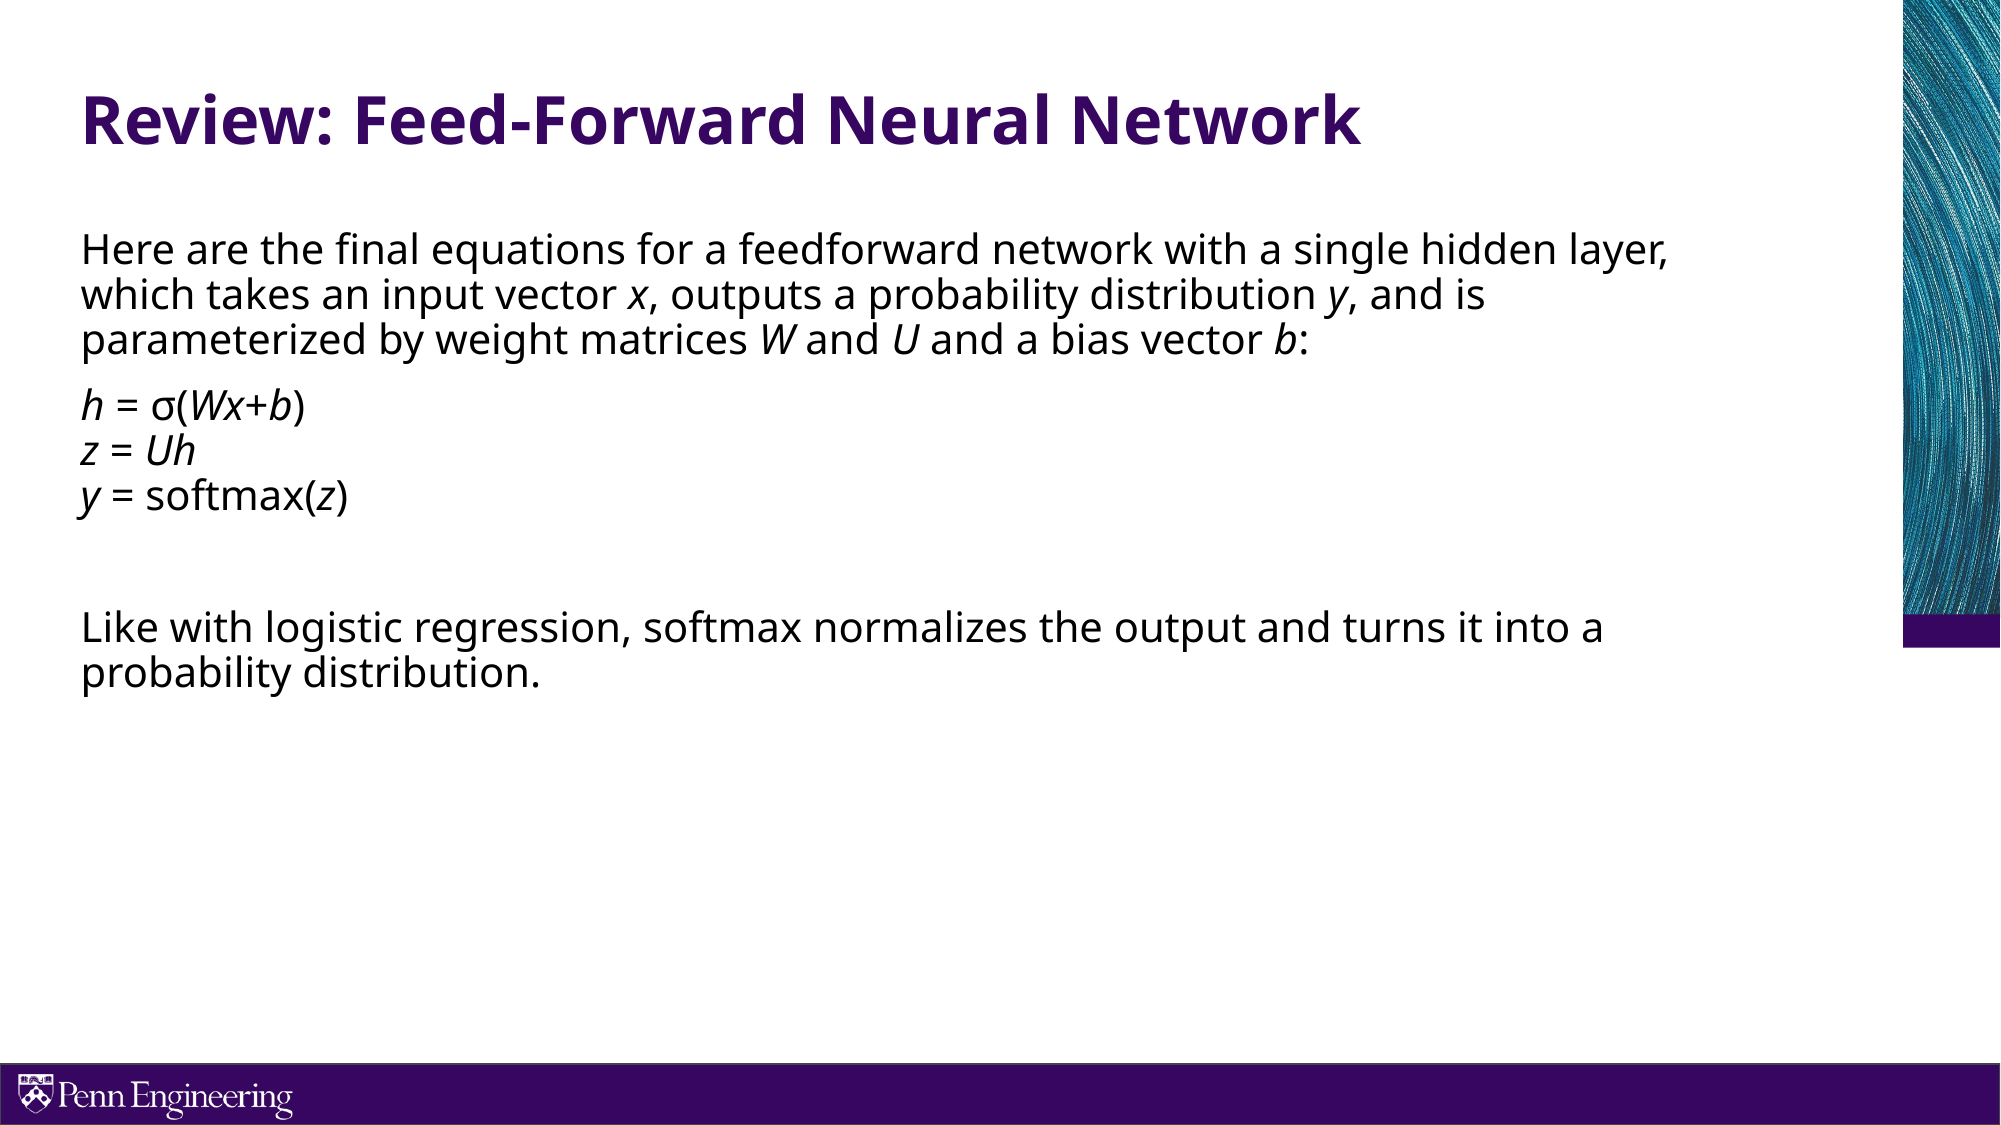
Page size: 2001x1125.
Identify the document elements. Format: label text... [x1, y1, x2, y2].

picture [1903, 341, 1915, 350]
list Here are the final equations for a feedforward network with a single hidden layer, which takes an input vector x, outputs a probability distribution y, and is parameterized by weight matrices W and U and a bias vector b: h = σ(Wx+b) z = Uh y = softmax(z) Like with logistic regression, softmax normalizes the output and turns it into a probability distribution. [65, 221, 1791, 1008]
picture [1906, 362, 1912, 370]
picture [1908, 277, 1920, 293]
picture [1903, 523, 1914, 546]
picture [1903, 374, 1908, 384]
picture [1962, 39, 1970, 47]
picture [1913, 321, 1917, 333]
picture [1903, 310, 1915, 339]
picture [8, 1066, 301, 1123]
title Review: Feed-Forward Neural Network [65, 59, 1863, 187]
picture [1949, 13, 1955, 20]
picture [1903, 0, 2001, 618]
picture [1989, 0, 2001, 13]
picture [1971, 53, 1979, 64]
picture [1916, 342, 1921, 352]
